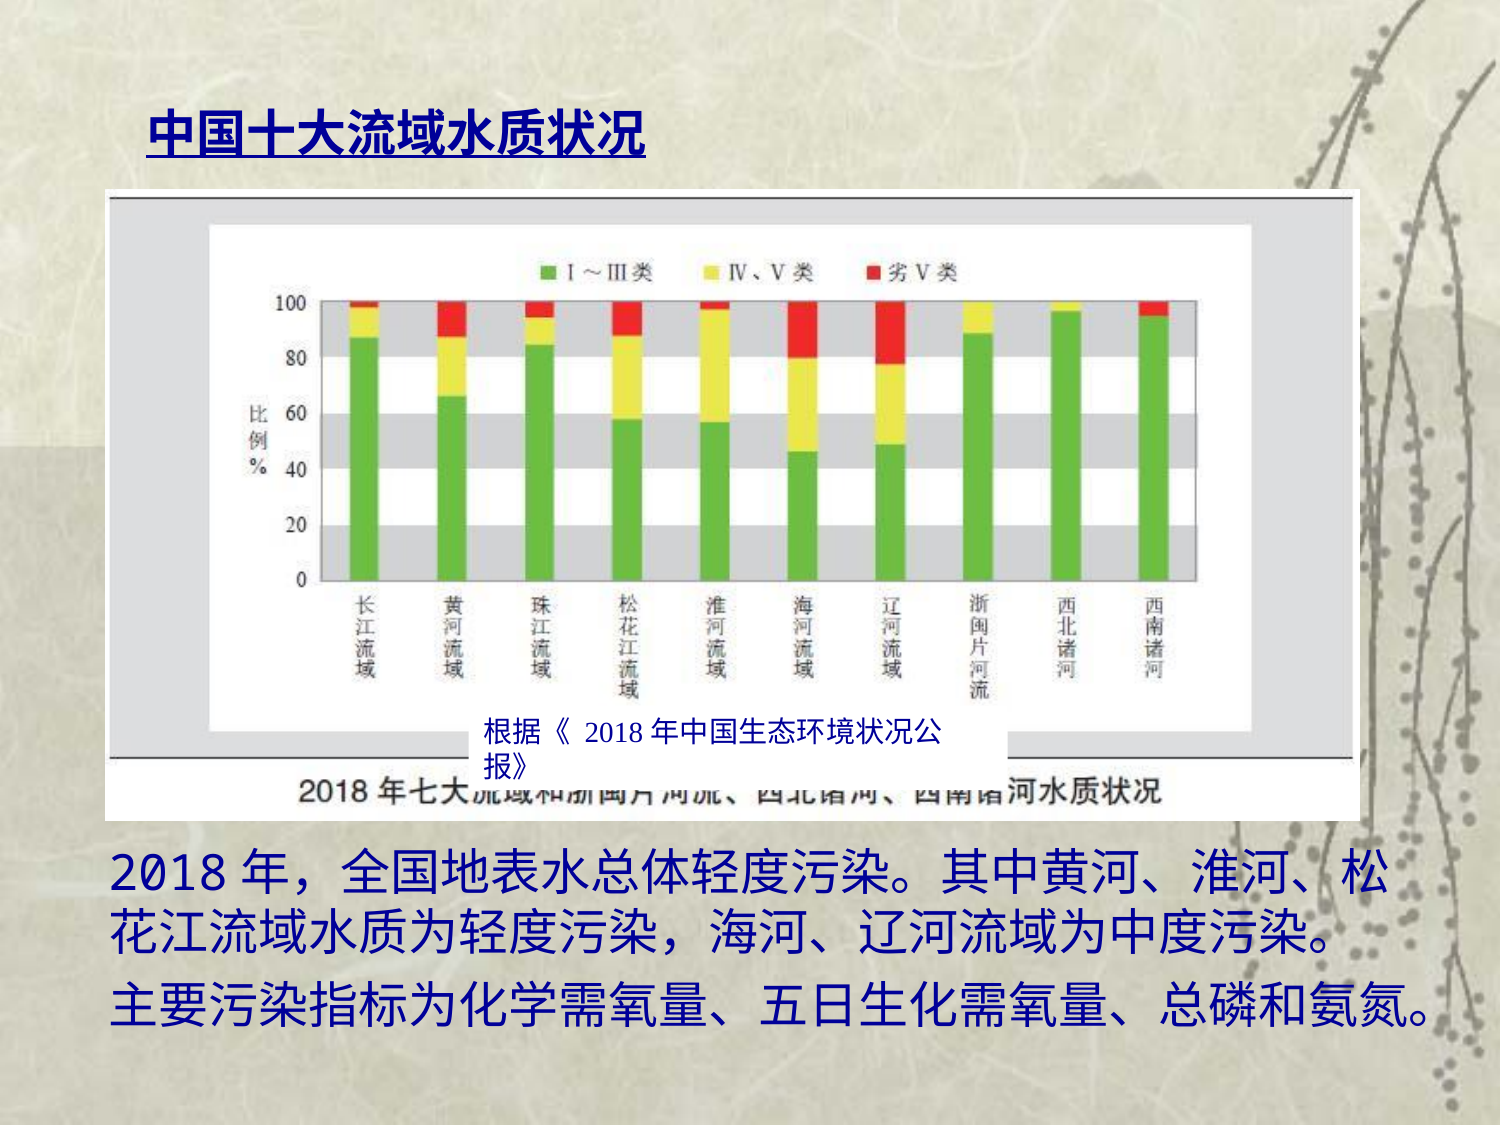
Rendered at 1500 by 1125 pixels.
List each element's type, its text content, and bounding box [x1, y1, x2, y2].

text_box 中国十大流域水质状况 [131, 93, 662, 169]
text_box 2018年，全国地表水总体轻度污染。其中黄河、淮河、松花江流域水质为轻度污染，海河、辽河流域为中度污染。 主要污染指标为化学需氧量、五日生化需氧量、总磷和氨氮。 [93, 833, 1454, 1041]
picture [0, 0, 1500, 1125]
